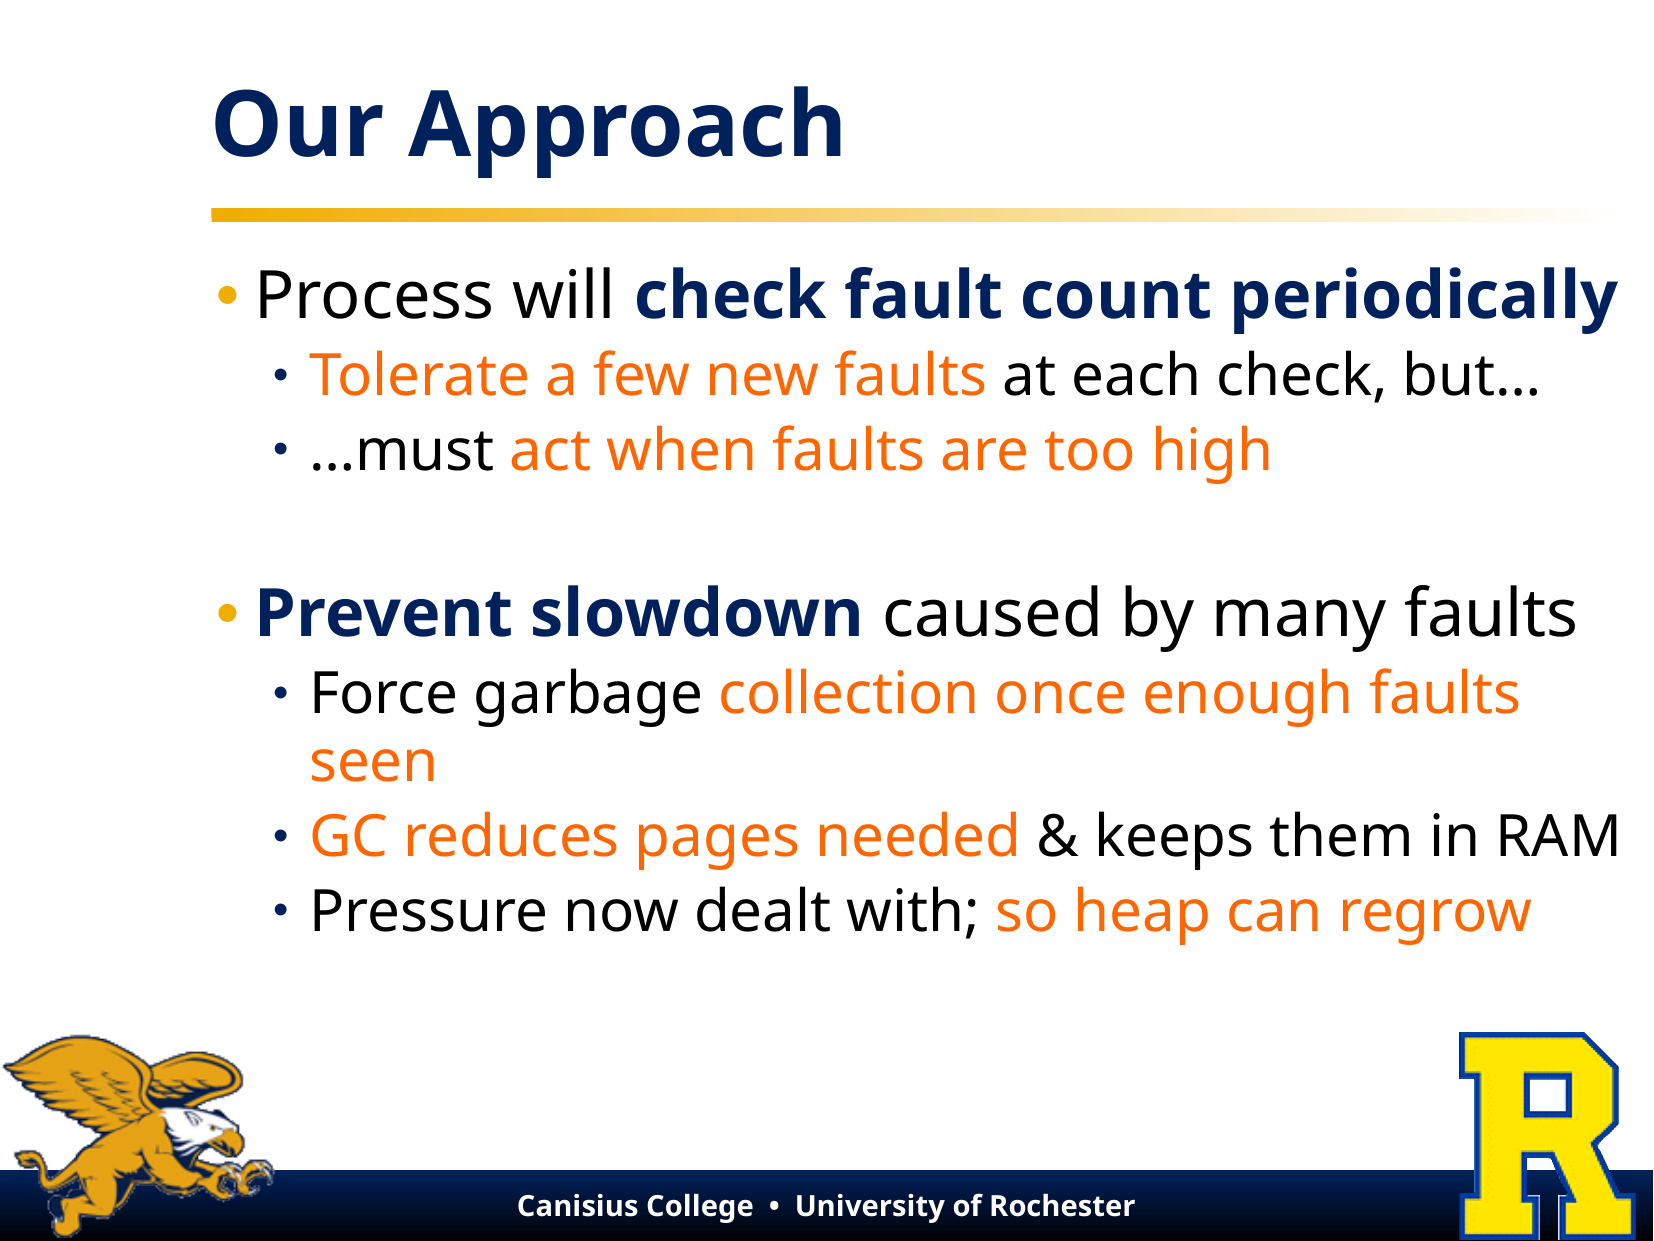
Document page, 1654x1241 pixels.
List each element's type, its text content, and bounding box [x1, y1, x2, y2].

title Our Approach [209, 69, 1622, 179]
list Process will check fault count periodically Tolerate a few new faults at each check, but… …must act when faults are too high Prevent slowdown caused by many faults Force garbage collection once enough faults seen GC reduces pages needed & keeps them in RAM Pressure now dealt with; so heap can regrow [215, 255, 1628, 1059]
picture [1443, 1030, 1654, 1241]
picture [1, 1030, 277, 1241]
